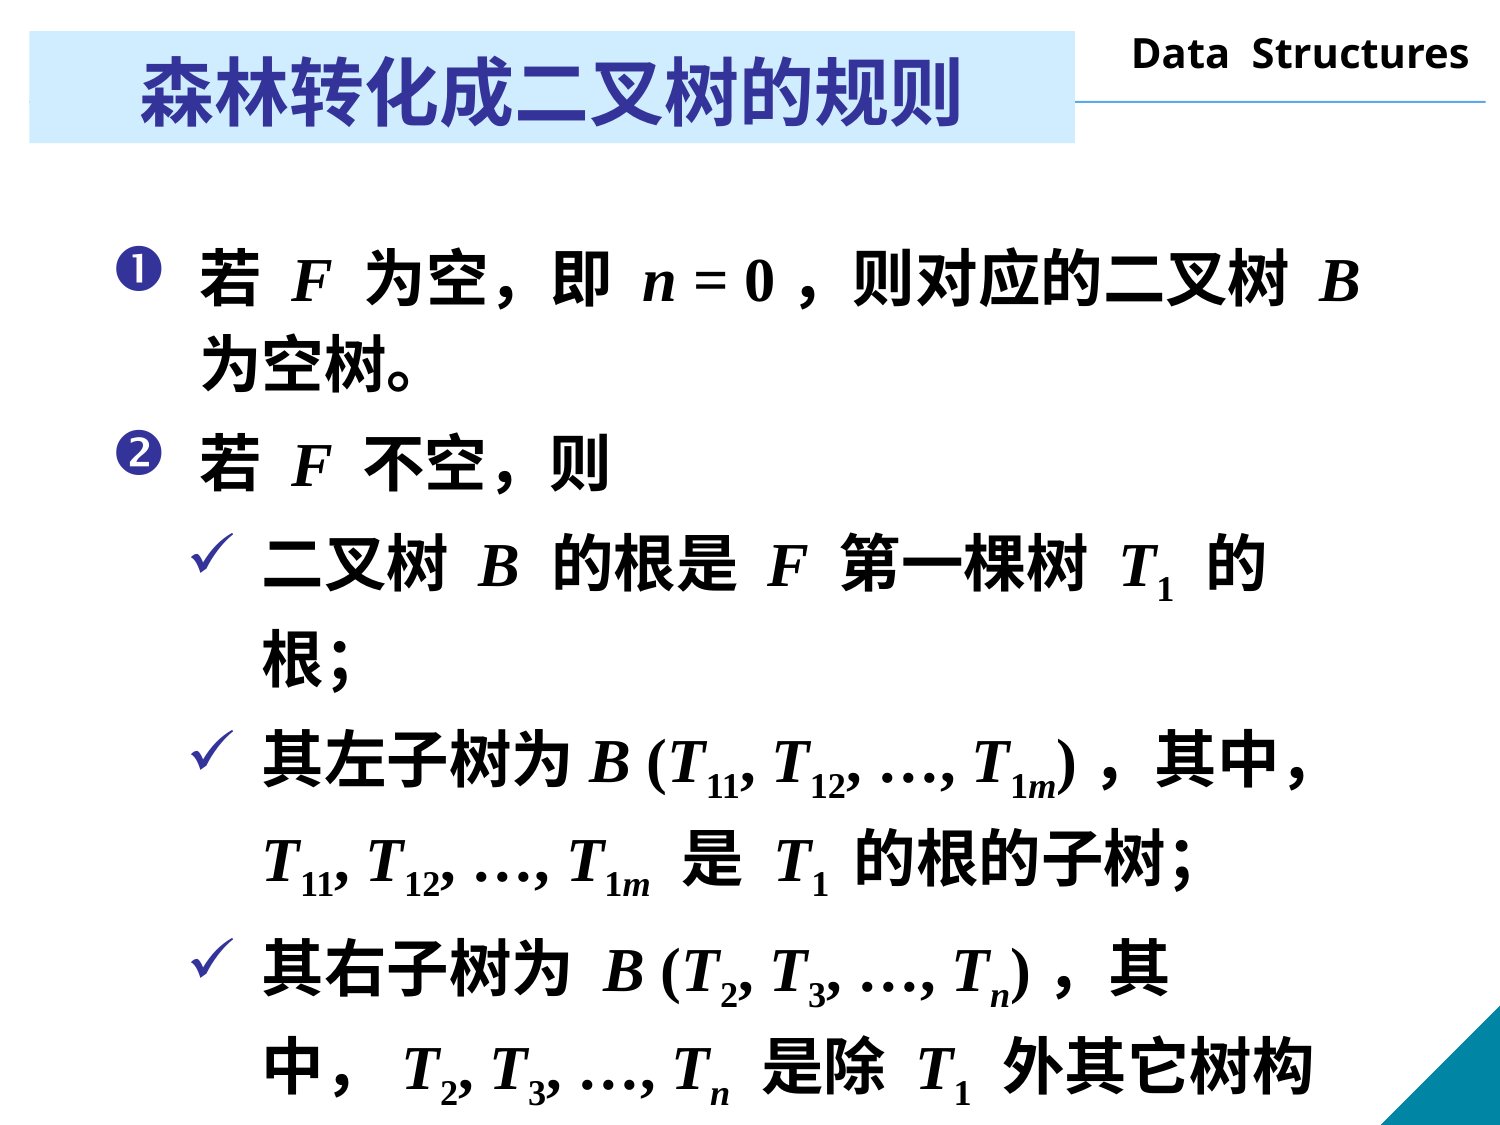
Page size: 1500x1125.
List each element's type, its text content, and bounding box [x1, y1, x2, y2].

list 若 F 为空，即 n = 0，则对应的二叉树 B 为空树。 若 F 不空，则 二叉树 B 的根是 F 第一棵树 T1 的根； 其左子树为B (T11, T12, …, T1m)，其中，T11, T12, …, T1m 是 T1 的根的子树； 其右子树为 B (T2, T3, …, Tn)，其中，T2, T3, …, Tn 是除 T1 外其它树构成的森林。 [96, 220, 1388, 1041]
title 森林转化成二叉树的规则 [29, 31, 1075, 144]
